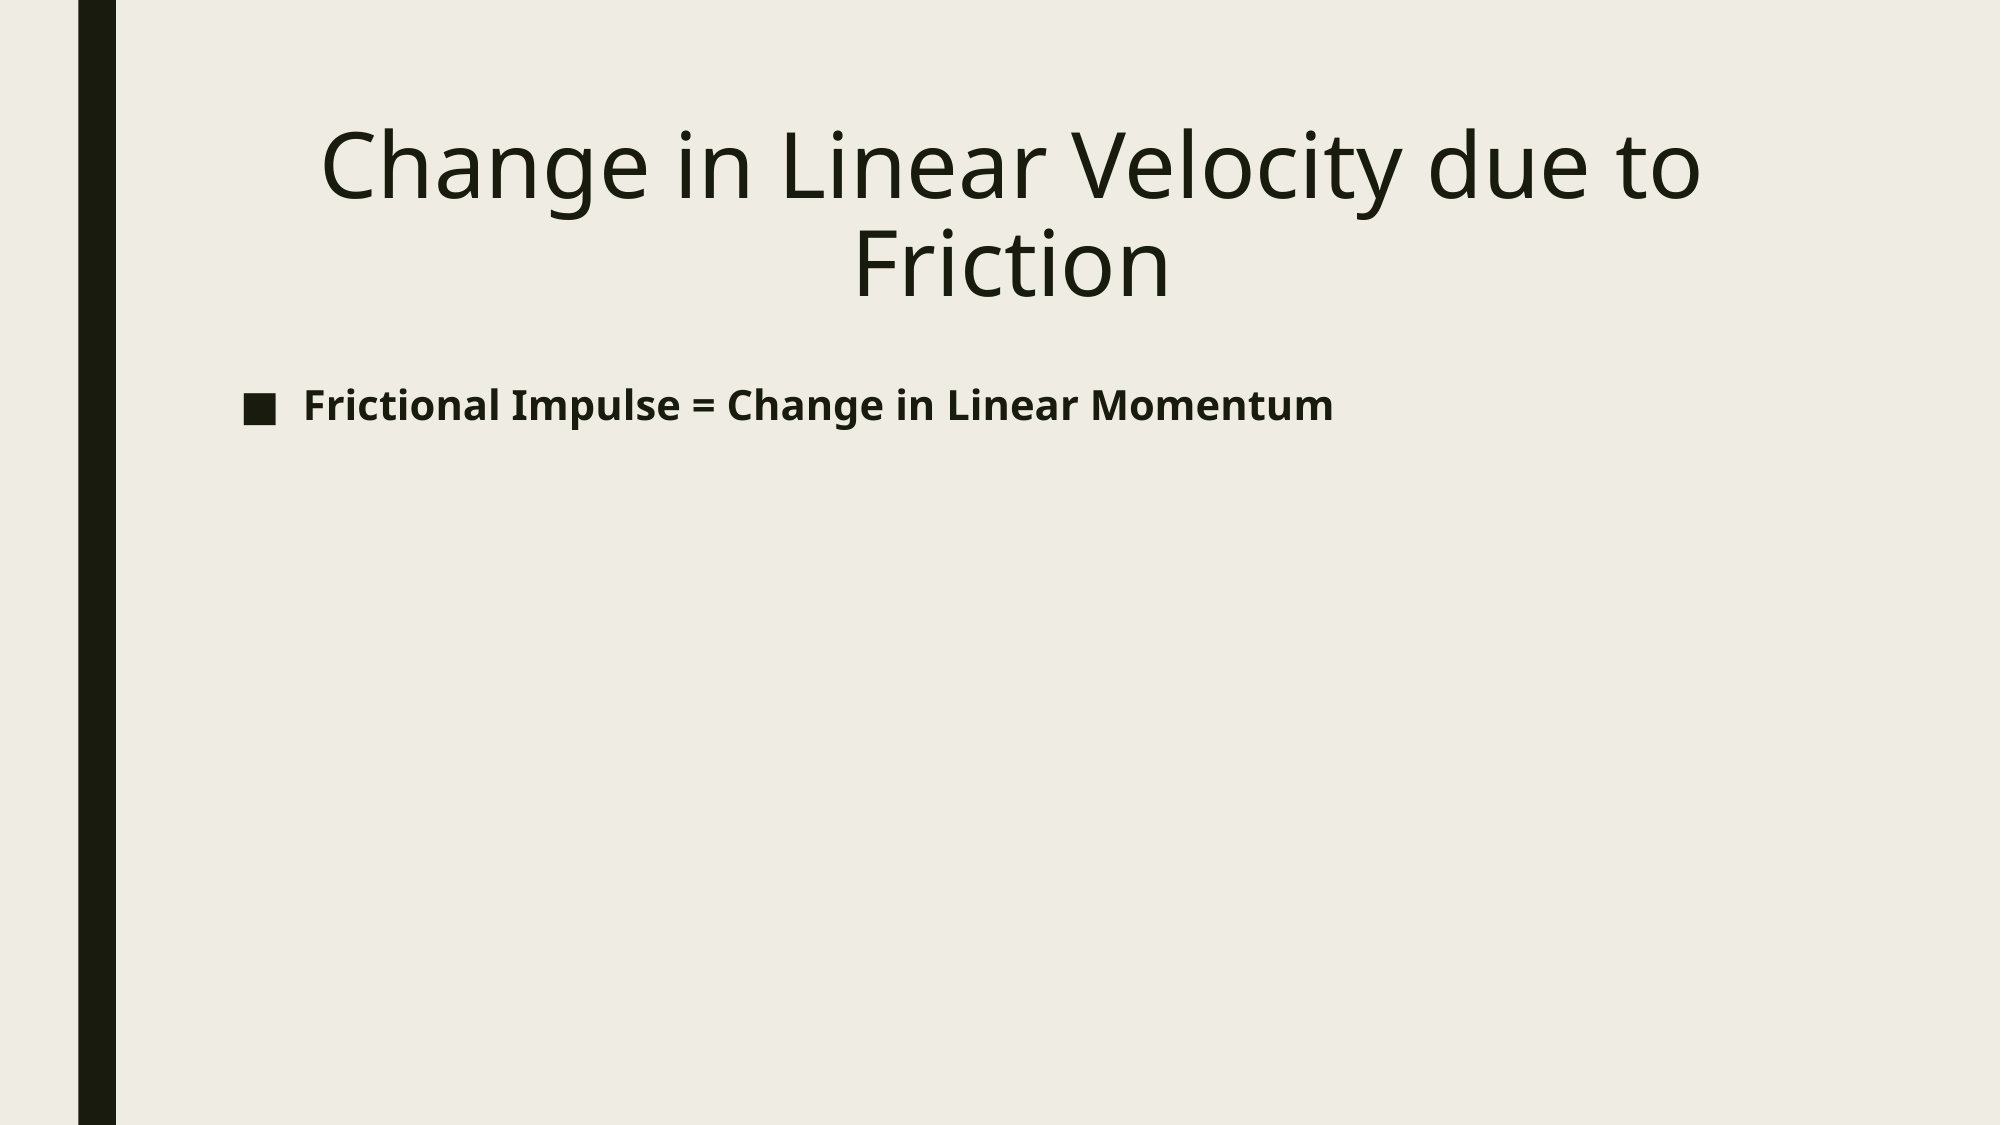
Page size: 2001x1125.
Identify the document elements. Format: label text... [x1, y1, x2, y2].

title Change in Linear Velocity due to Friction [225, 112, 1800, 357]
